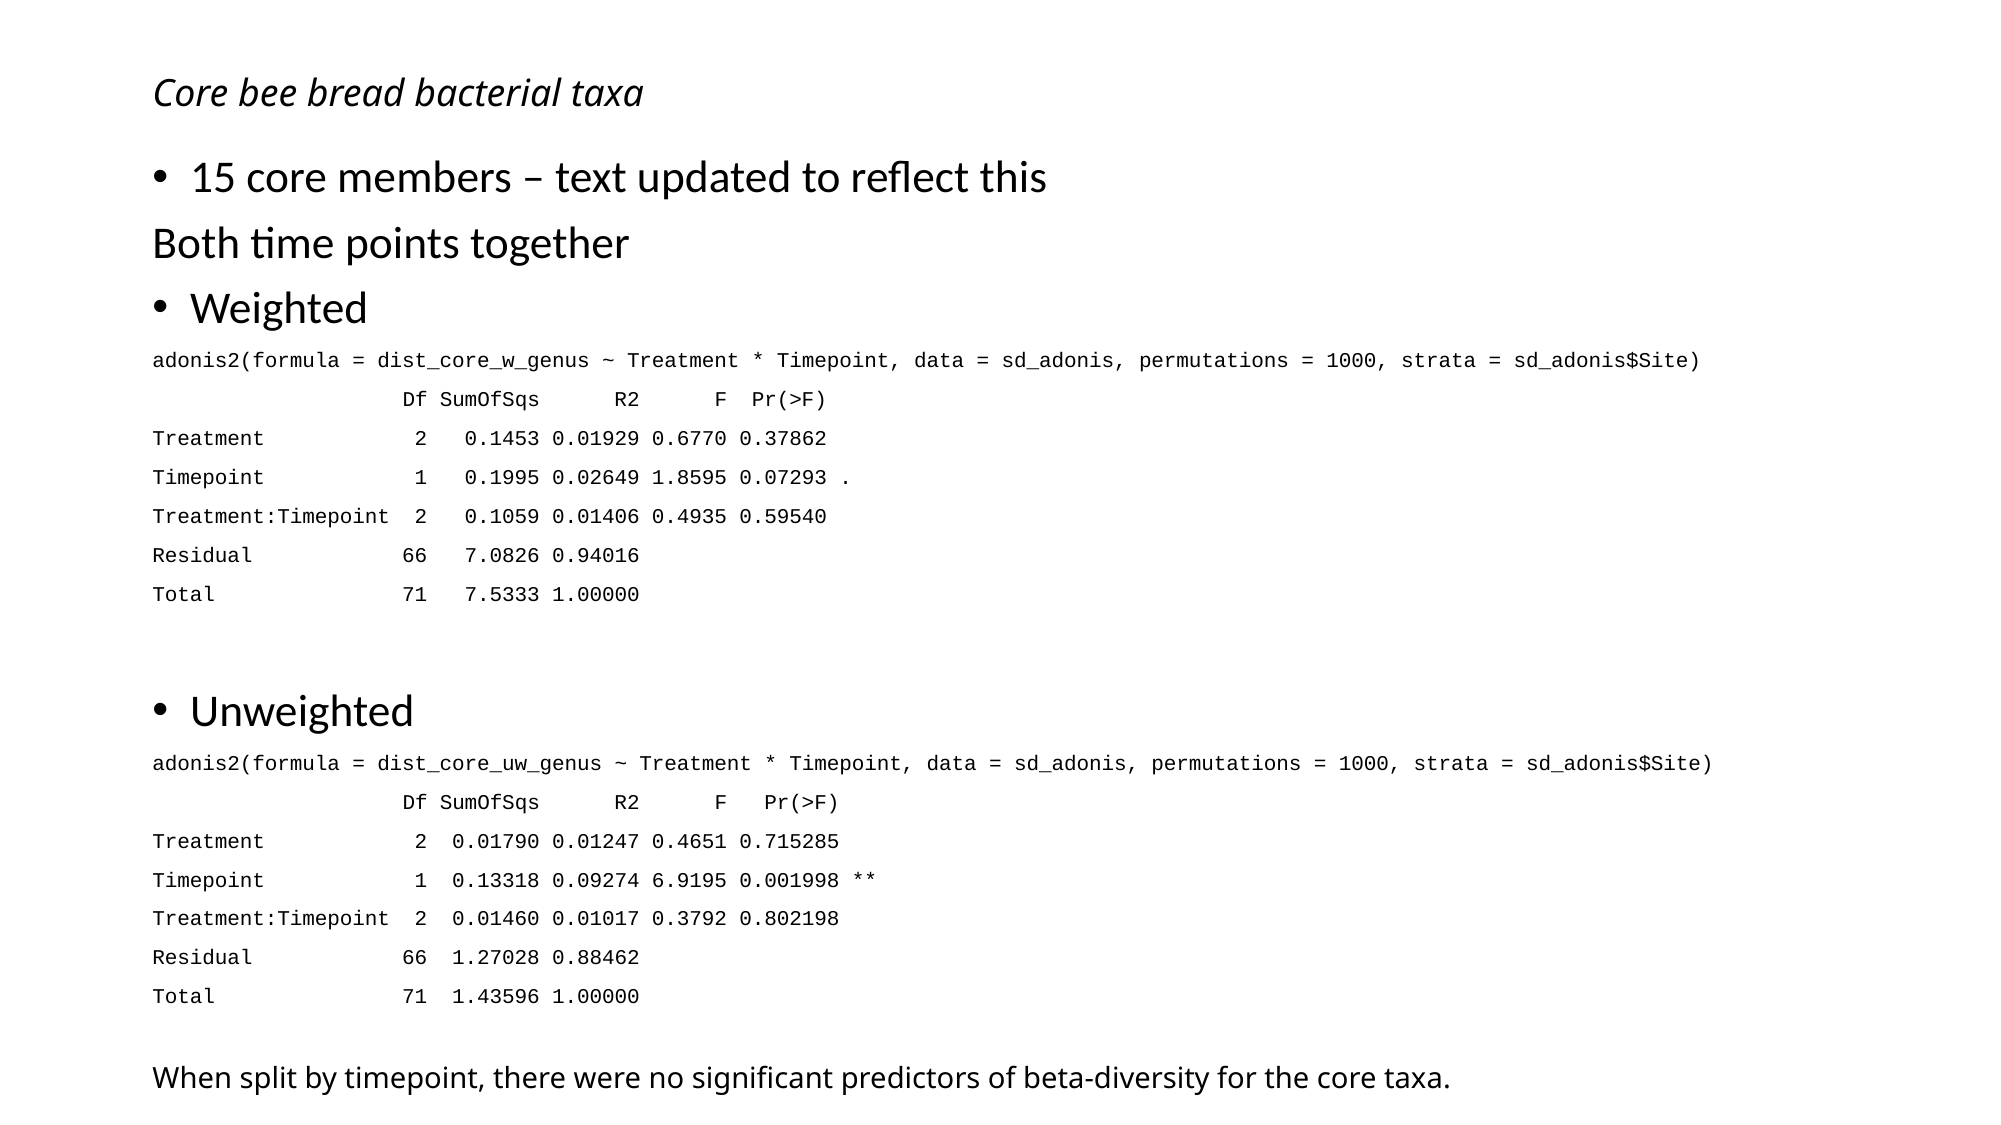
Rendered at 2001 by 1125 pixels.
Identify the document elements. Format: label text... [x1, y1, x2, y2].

list 15 core members – text updated to reflect this Both time points together Weighted adonis2(formula = dist_core_w_genus ~ Treatment * Timepoint, data = sd_adonis, permutations = 1000, strata = sd_adonis$Site) Df SumOfSqs R2 F Pr(>F) Treatment 2 0.1453 0.01929 0.6770 0.37862 Timepoint 1 0.1995 0.02649 1.8595 0.07293 . Treatment:Timepoint 2 0.1059 0.01406 0.4935 0.59540 Residual 66 7.0826 0.94016 Total 71 7.5333 1.00000 Unweighted adonis2(formula = dist_core_uw_genus ~ Treatment * Timepoint, data = sd_adonis, permutations = 1000, strata = sd_adonis$Site) Df SumOfSqs R2 F Pr(>F) Treatment 2 0.01790 0.01247 0.4651 0.715285 Timepoint 1 0.13318 0.09274 6.9195 0.001998 ** Treatment:Timepoint 2 0.01460 0.01017 0.3792 0.802198 Residual 66 1.27028 0.88462 Total 71 1.43596 1.00000 When split by timepoint, there were no significant predictors of beta-diversity for the core taxa. [137, 146, 1863, 1103]
title Core bee bread bacterial taxa [137, 0, 1863, 146]
